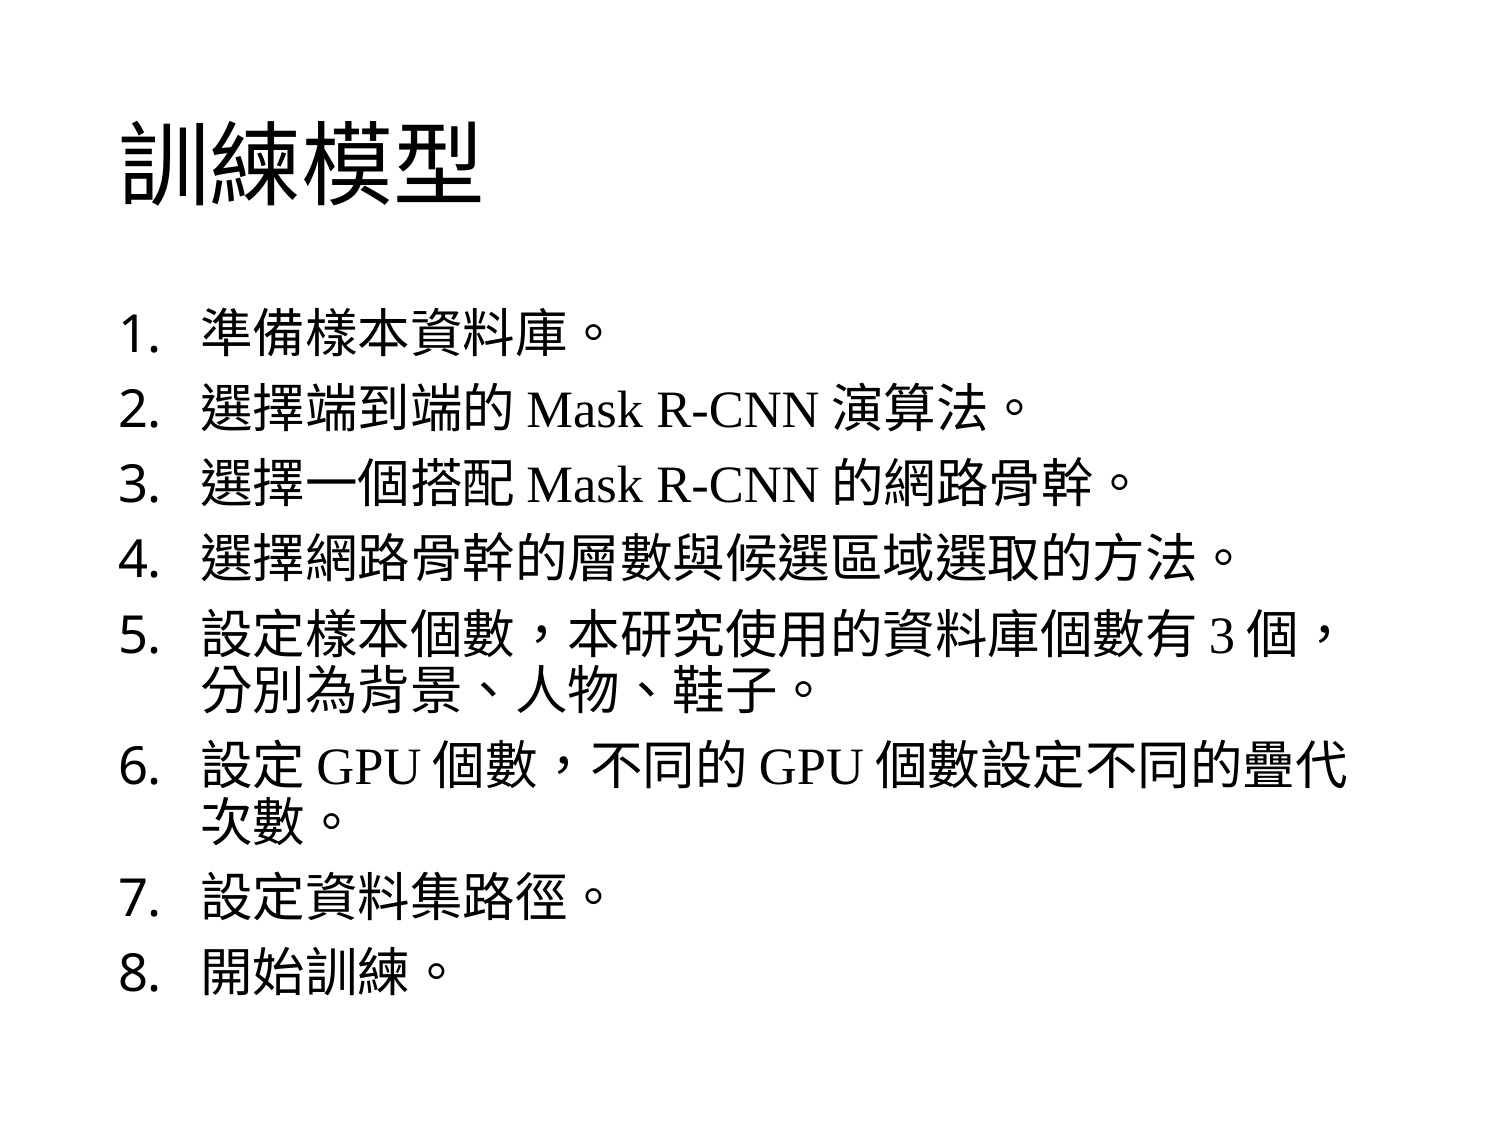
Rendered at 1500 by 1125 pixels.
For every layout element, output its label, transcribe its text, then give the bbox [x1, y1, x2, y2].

list 準備樣本資料庫。 選擇端到端的Mask R-CNN演算法。 選擇一個搭配Mask R-CNN的網路骨幹。 選擇網路骨幹的層數與候選區域選取的方法。 設定樣本個數，本研究使用的資料庫個數有3個，分別為背景、人物、鞋子。 設定GPU個數，不同的GPU個數設定不同的疊代次數。 設定資料集路徑。 開始訓練。 [103, 299, 1397, 1014]
title 訓練模型 [103, 59, 1397, 278]
